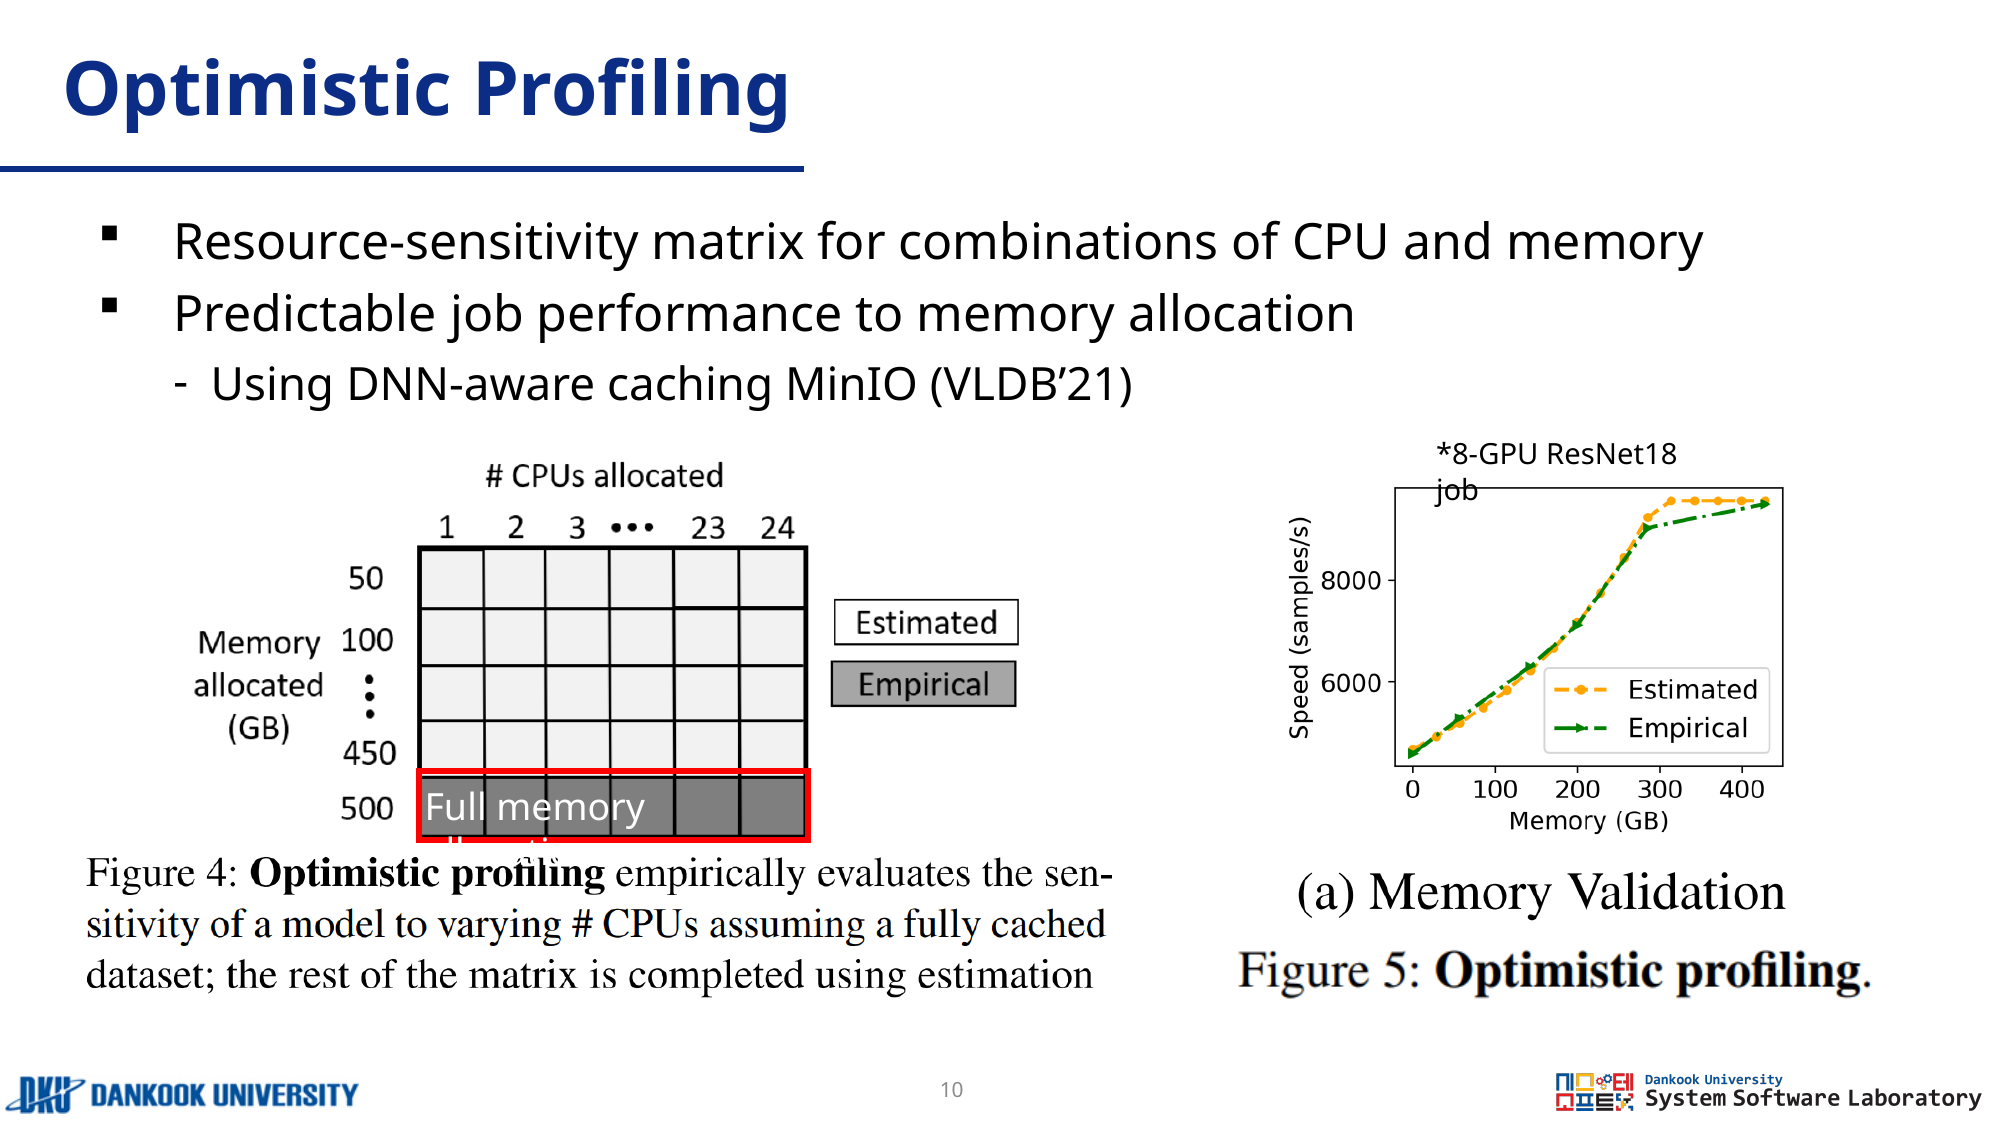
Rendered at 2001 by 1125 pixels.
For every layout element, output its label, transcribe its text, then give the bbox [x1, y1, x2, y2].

picture [77, 451, 1124, 1013]
slide_number 10 [726, 1067, 1177, 1116]
picture [1271, 466, 1802, 929]
text_box *8-GPU ResNet18 job [1421, 428, 1743, 466]
picture [1227, 943, 1880, 1003]
list Resource-sensitivity matrix for combinations of CPU and memory Predictable job performance to memory allocation Using DNN-aware caching MinIO (VLDB’21) [83, 201, 1905, 1037]
title Optimistic Profiling [47, 36, 1827, 148]
picture [5, 1076, 359, 1114]
picture [1548, 1064, 2001, 1125]
